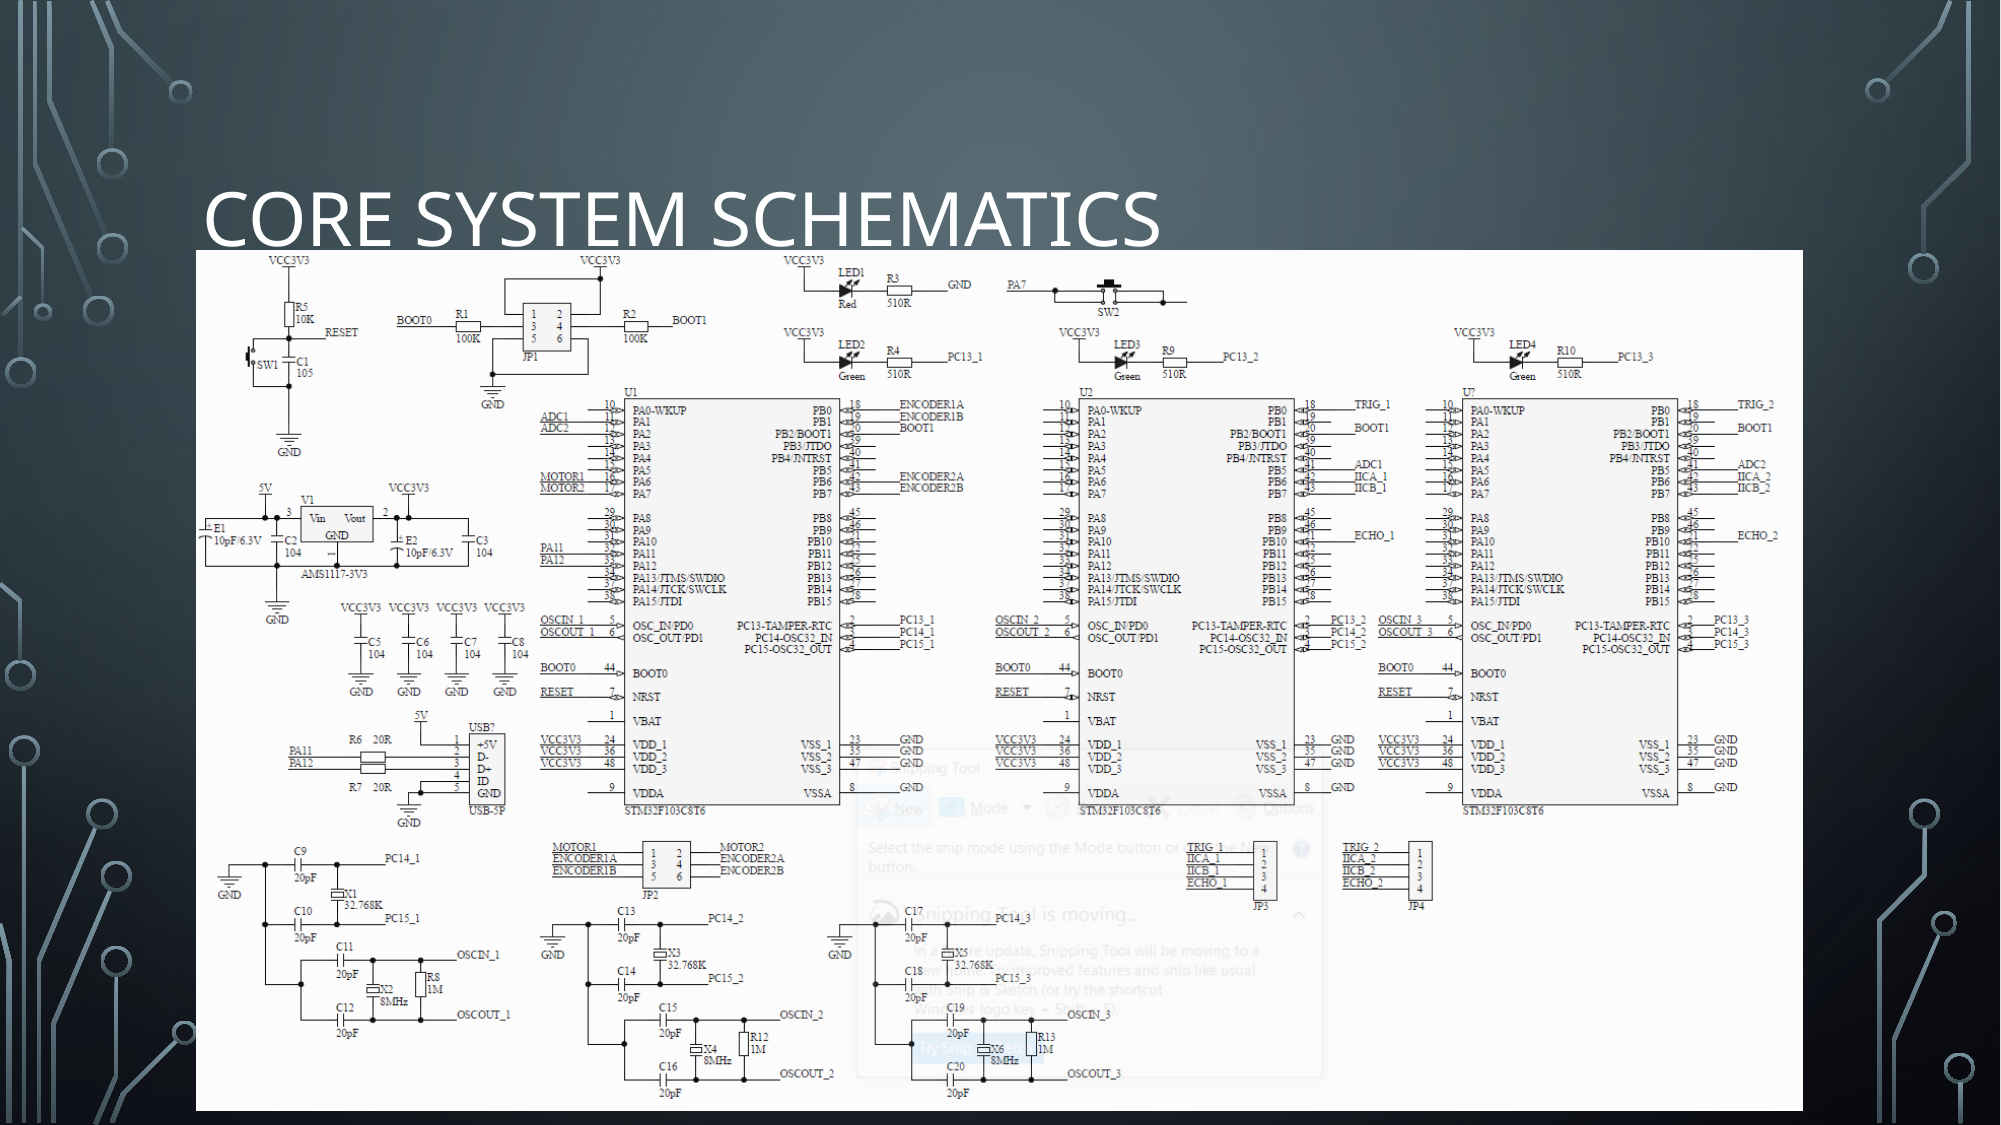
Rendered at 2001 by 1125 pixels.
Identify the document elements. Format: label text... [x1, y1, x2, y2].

title Core system schematics [187, 101, 1813, 344]
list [196, 250, 1803, 1112]
